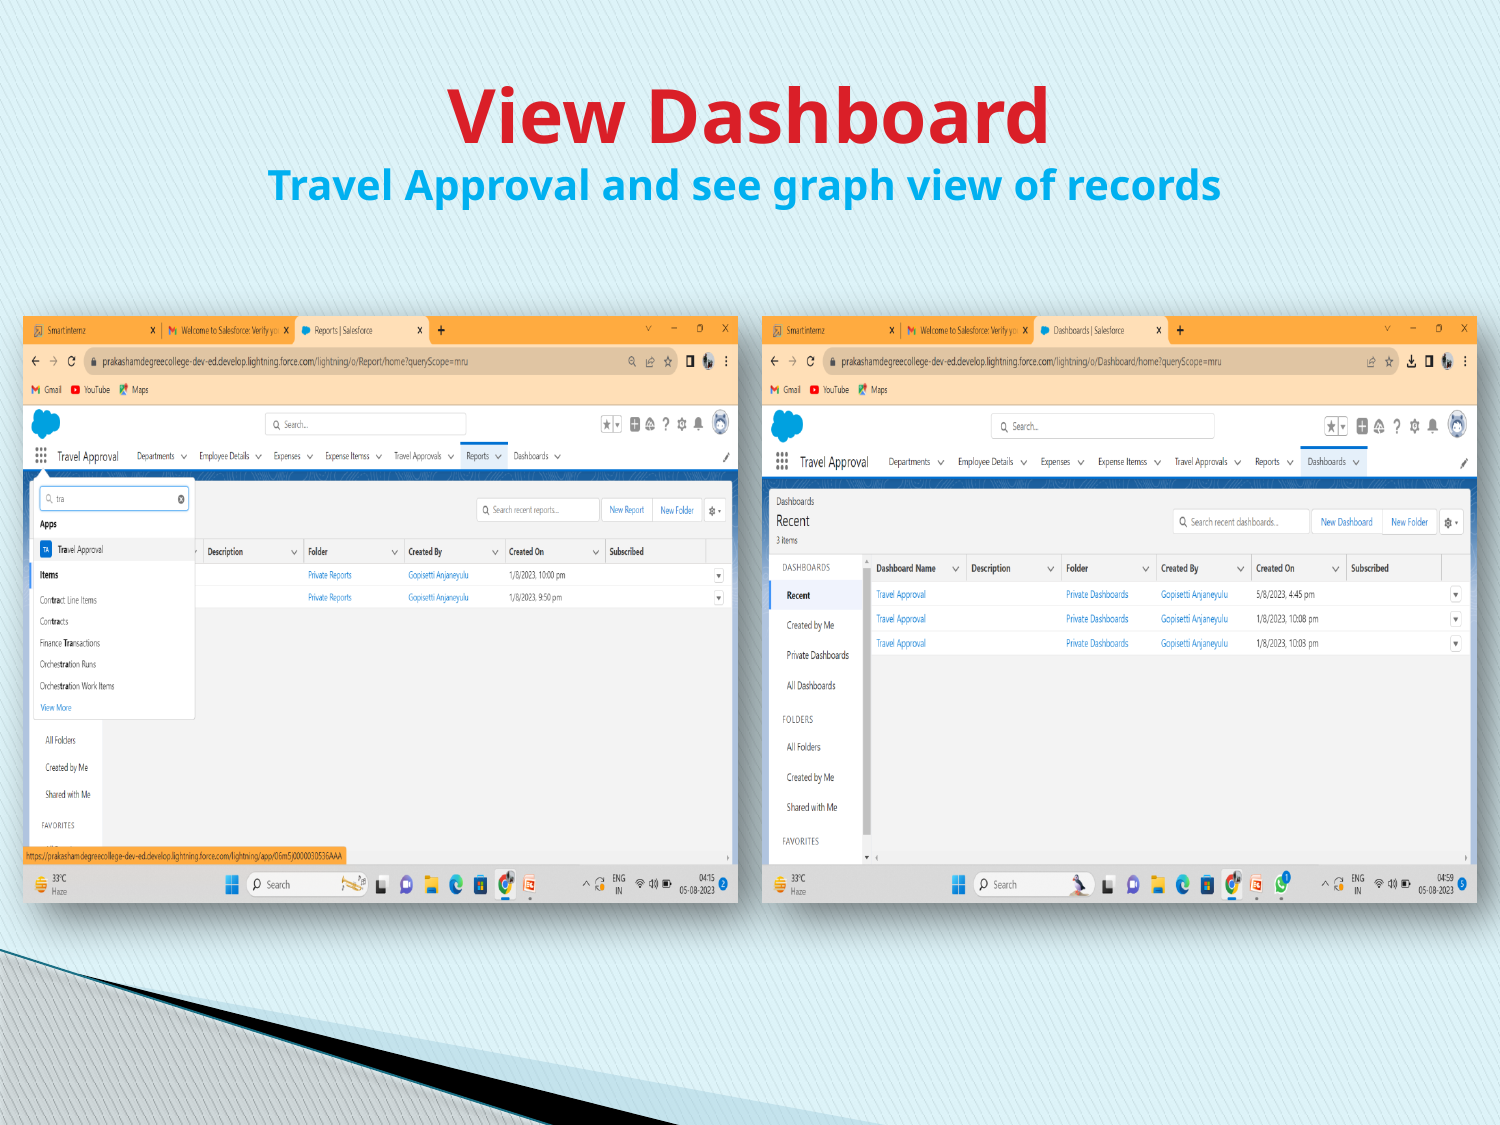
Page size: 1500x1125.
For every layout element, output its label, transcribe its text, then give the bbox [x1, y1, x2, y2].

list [23, 316, 738, 903]
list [762, 316, 1477, 903]
title View Dashboard Travel Approval and see graph view of records [75, 45, 1425, 233]
